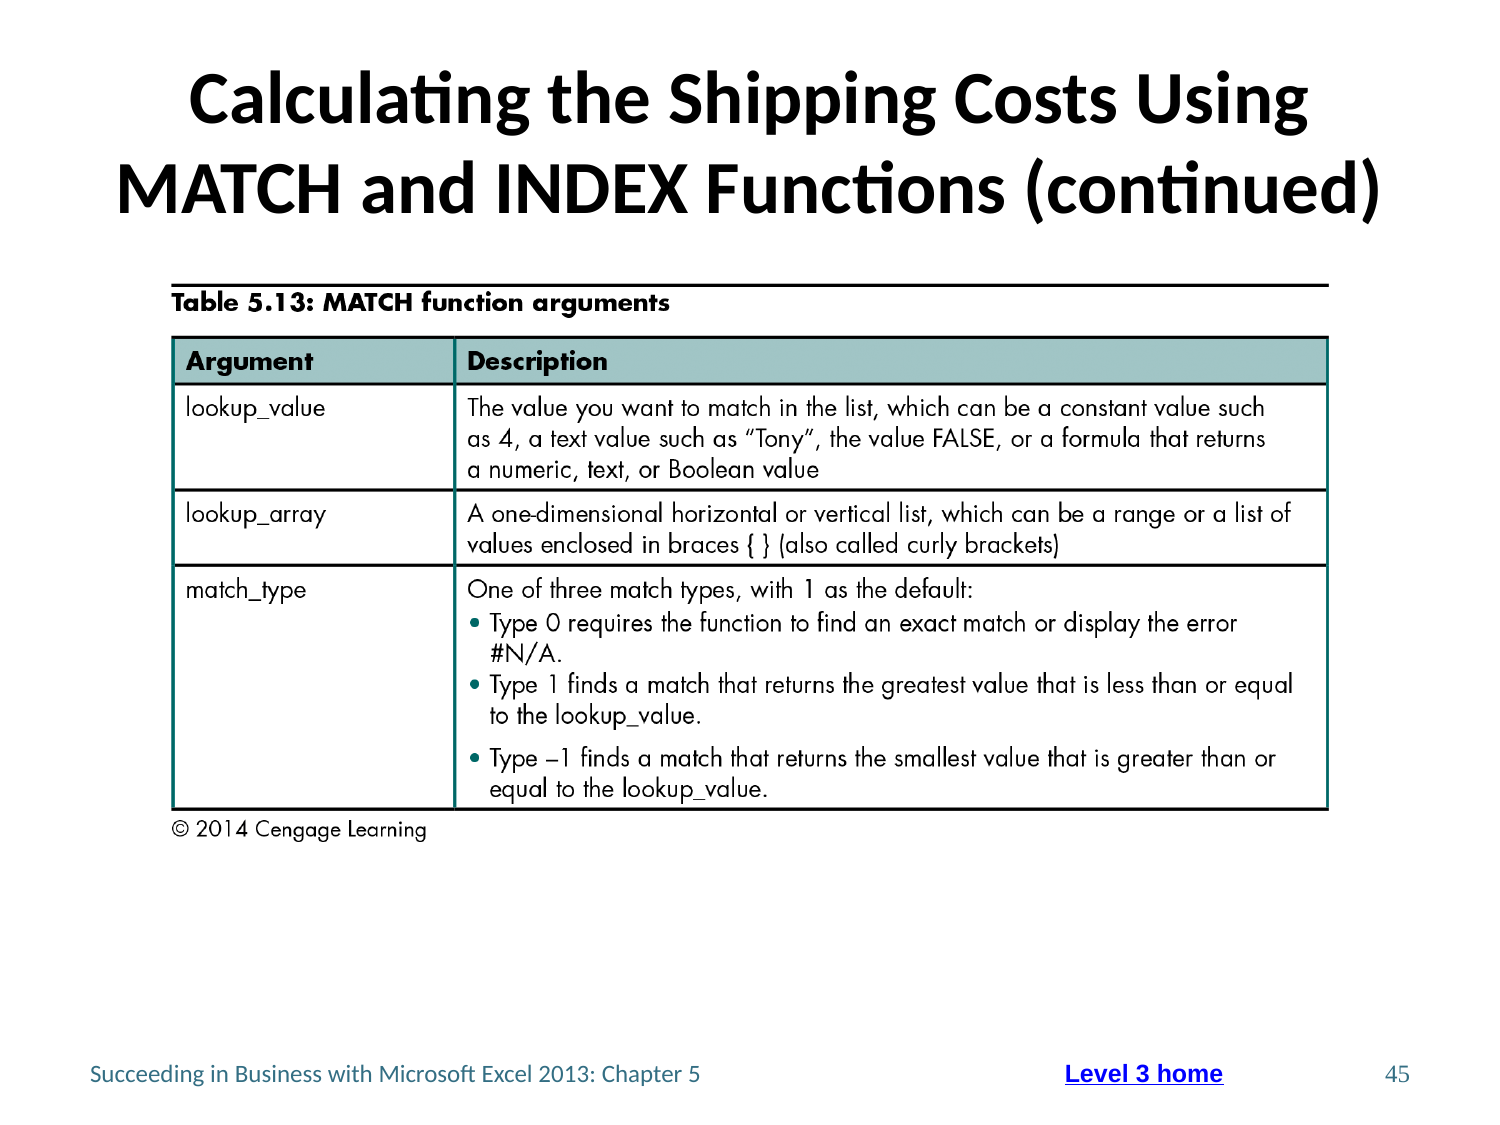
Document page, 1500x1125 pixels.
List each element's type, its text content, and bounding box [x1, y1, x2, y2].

footer Succeeding in Business with Microsoft Excel 2013: Chapter 5 [75, 1042, 963, 1103]
picture [170, 283, 1329, 842]
slide_number 45 [1074, 1042, 1425, 1103]
title Calculating the Shipping Costs Using MATCH and INDEX Functions (continued) [75, 45, 1425, 233]
text_box Level 3 home [1049, 1050, 1288, 1095]
